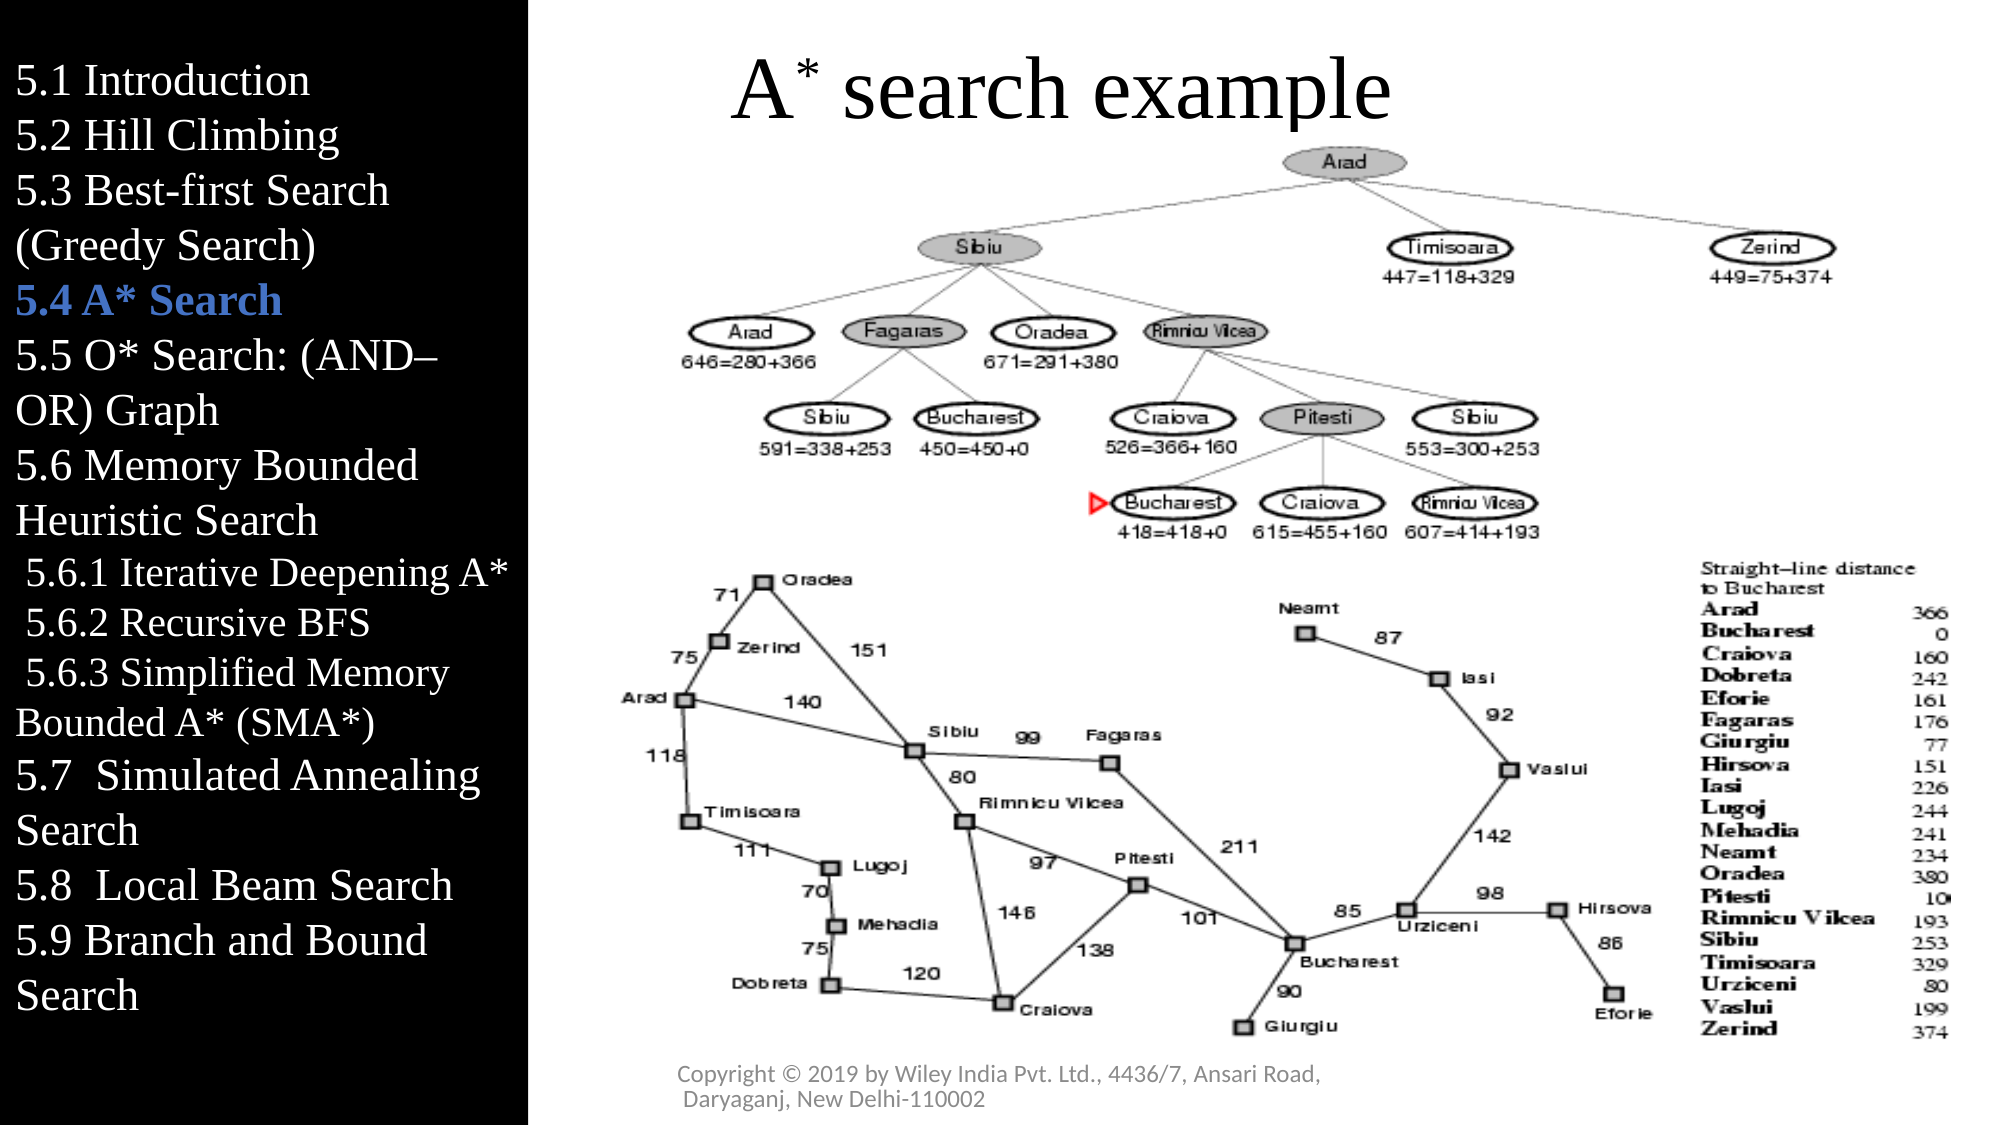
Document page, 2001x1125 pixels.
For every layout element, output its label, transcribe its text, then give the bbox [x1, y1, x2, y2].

footer Copyright © 2019 by Wiley India Pvt. Ltd., 4436/7, Ansari Road, Daryaganj, New Delhi-110002 [662, 1048, 1338, 1103]
text_box 5.1 Introduction 5.2 Hill Climbing 5.3 Best-first Search (Greedy Search) 5.4 A* Search 5.5 O* Search: (AND–OR) Graph 5.6 Memory Bounded Heuristic Search 5.6.1 Iterative Deepening A* 5.6.2 Recursive BFS 5.6.3 Simplified Memory Bounded A* (SMA*) 5.7 Simulated Annealing Search 5.8 Local Beam Search 5.9 Branch and Bound Search [0, 0, 529, 1125]
title A* search example [715, 34, 1852, 132]
picture [616, 132, 1951, 1048]
